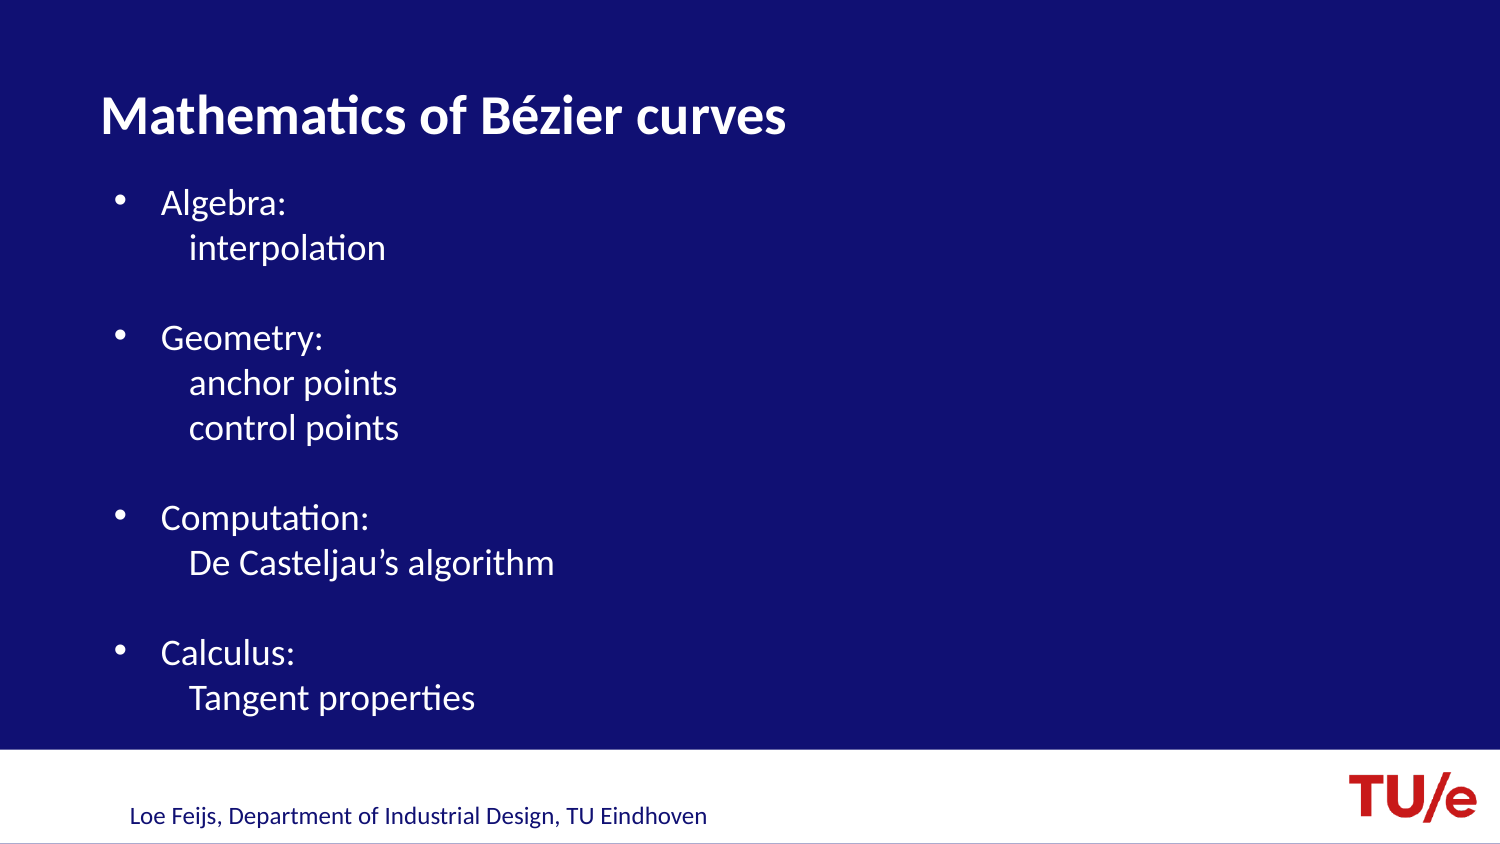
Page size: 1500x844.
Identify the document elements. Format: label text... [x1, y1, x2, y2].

text_box Algebra: interpolation Geometry: anchor points control points Computation: De Casteljau’s algorithm Calculus: Tangent properties [99, 170, 989, 725]
picture [1336, 759, 1489, 835]
title Mathematics of Bézier curves [100, 89, 1401, 154]
footer Loe Feijs, Department of Industrial Design, TU Eindhoven [129, 799, 1234, 844]
